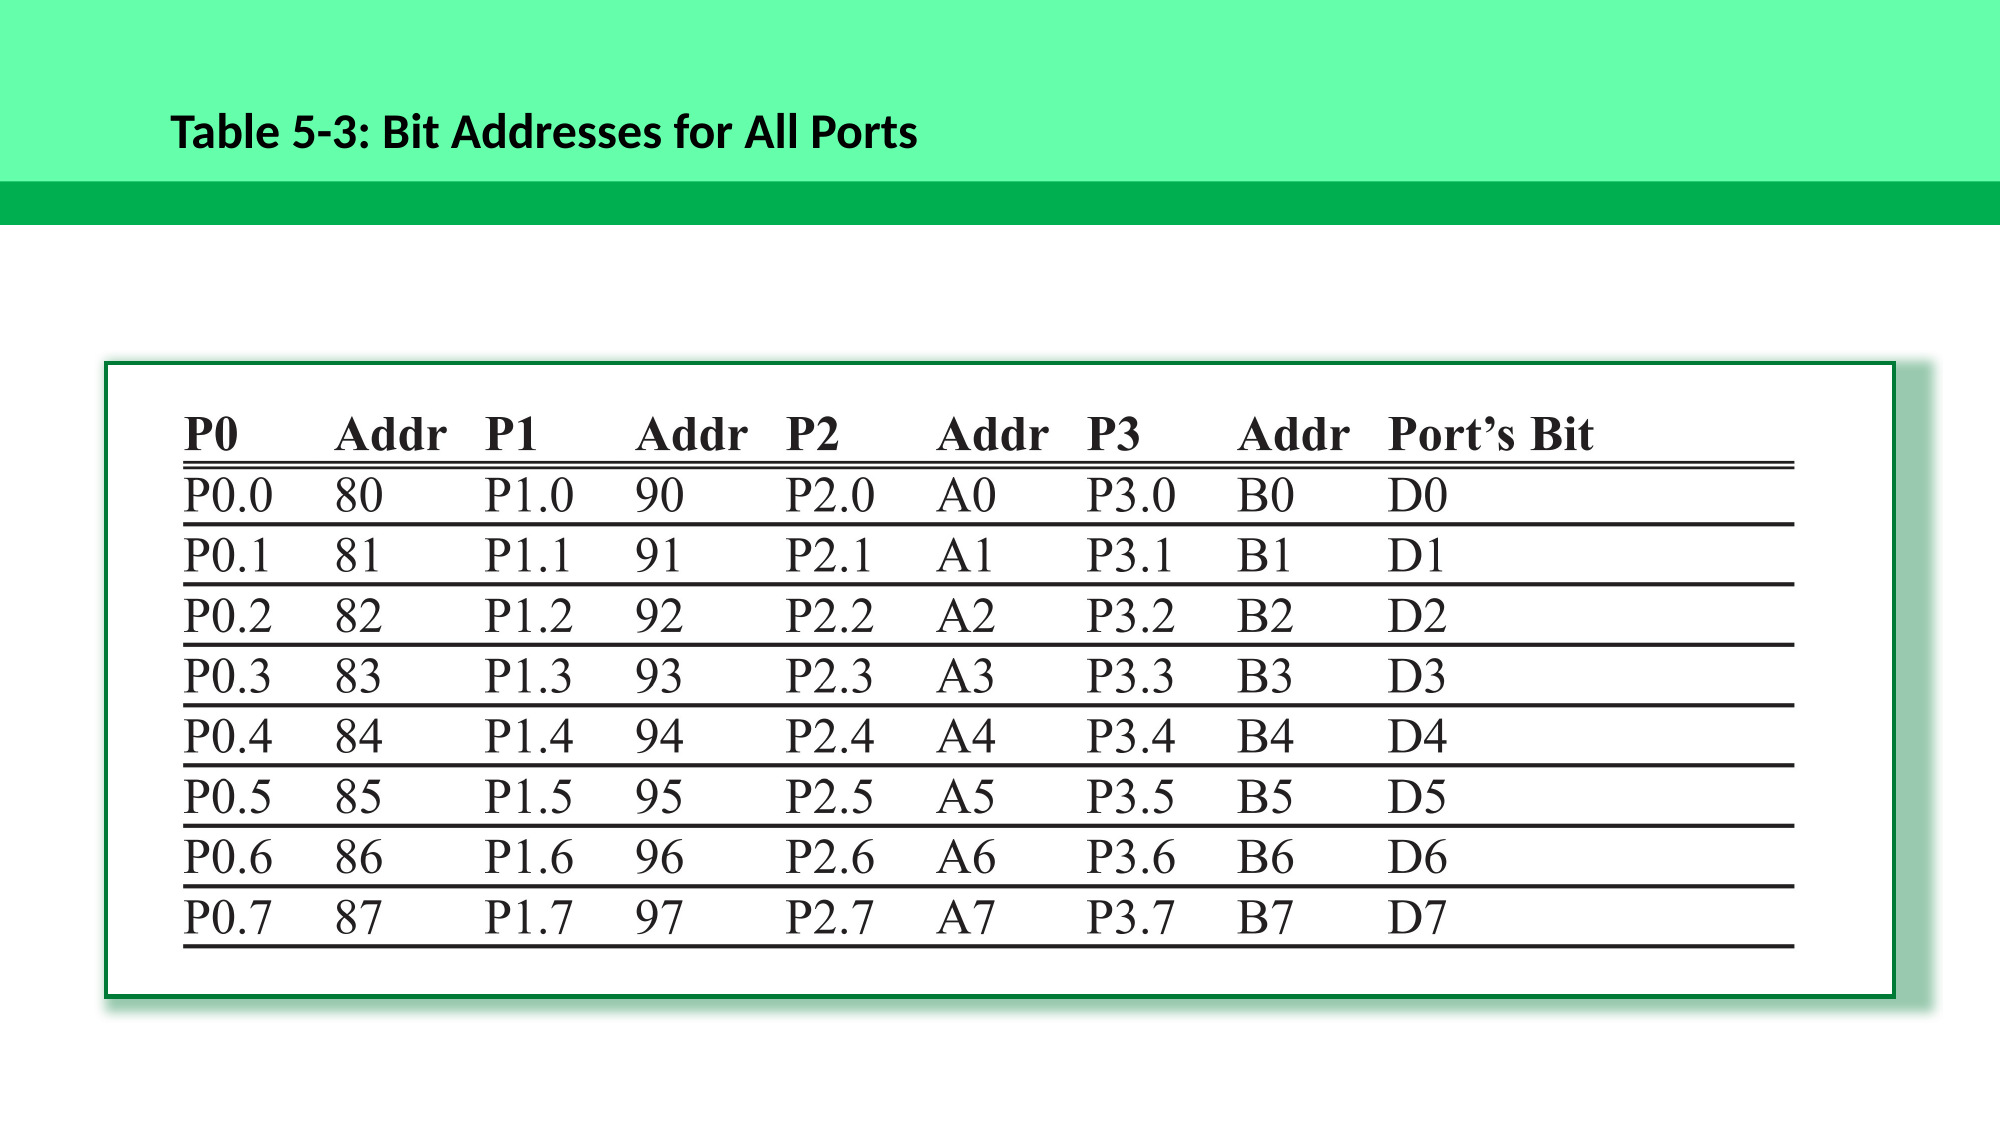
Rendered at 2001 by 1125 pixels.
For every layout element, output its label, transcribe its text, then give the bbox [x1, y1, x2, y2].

text_box Table 5-3: Bit Addresses for All Ports [155, 90, 1845, 166]
text_box [0, 182, 2000, 226]
picture [160, 397, 1845, 971]
text_box [105, 362, 1895, 998]
text_box [0, 0, 2000, 182]
